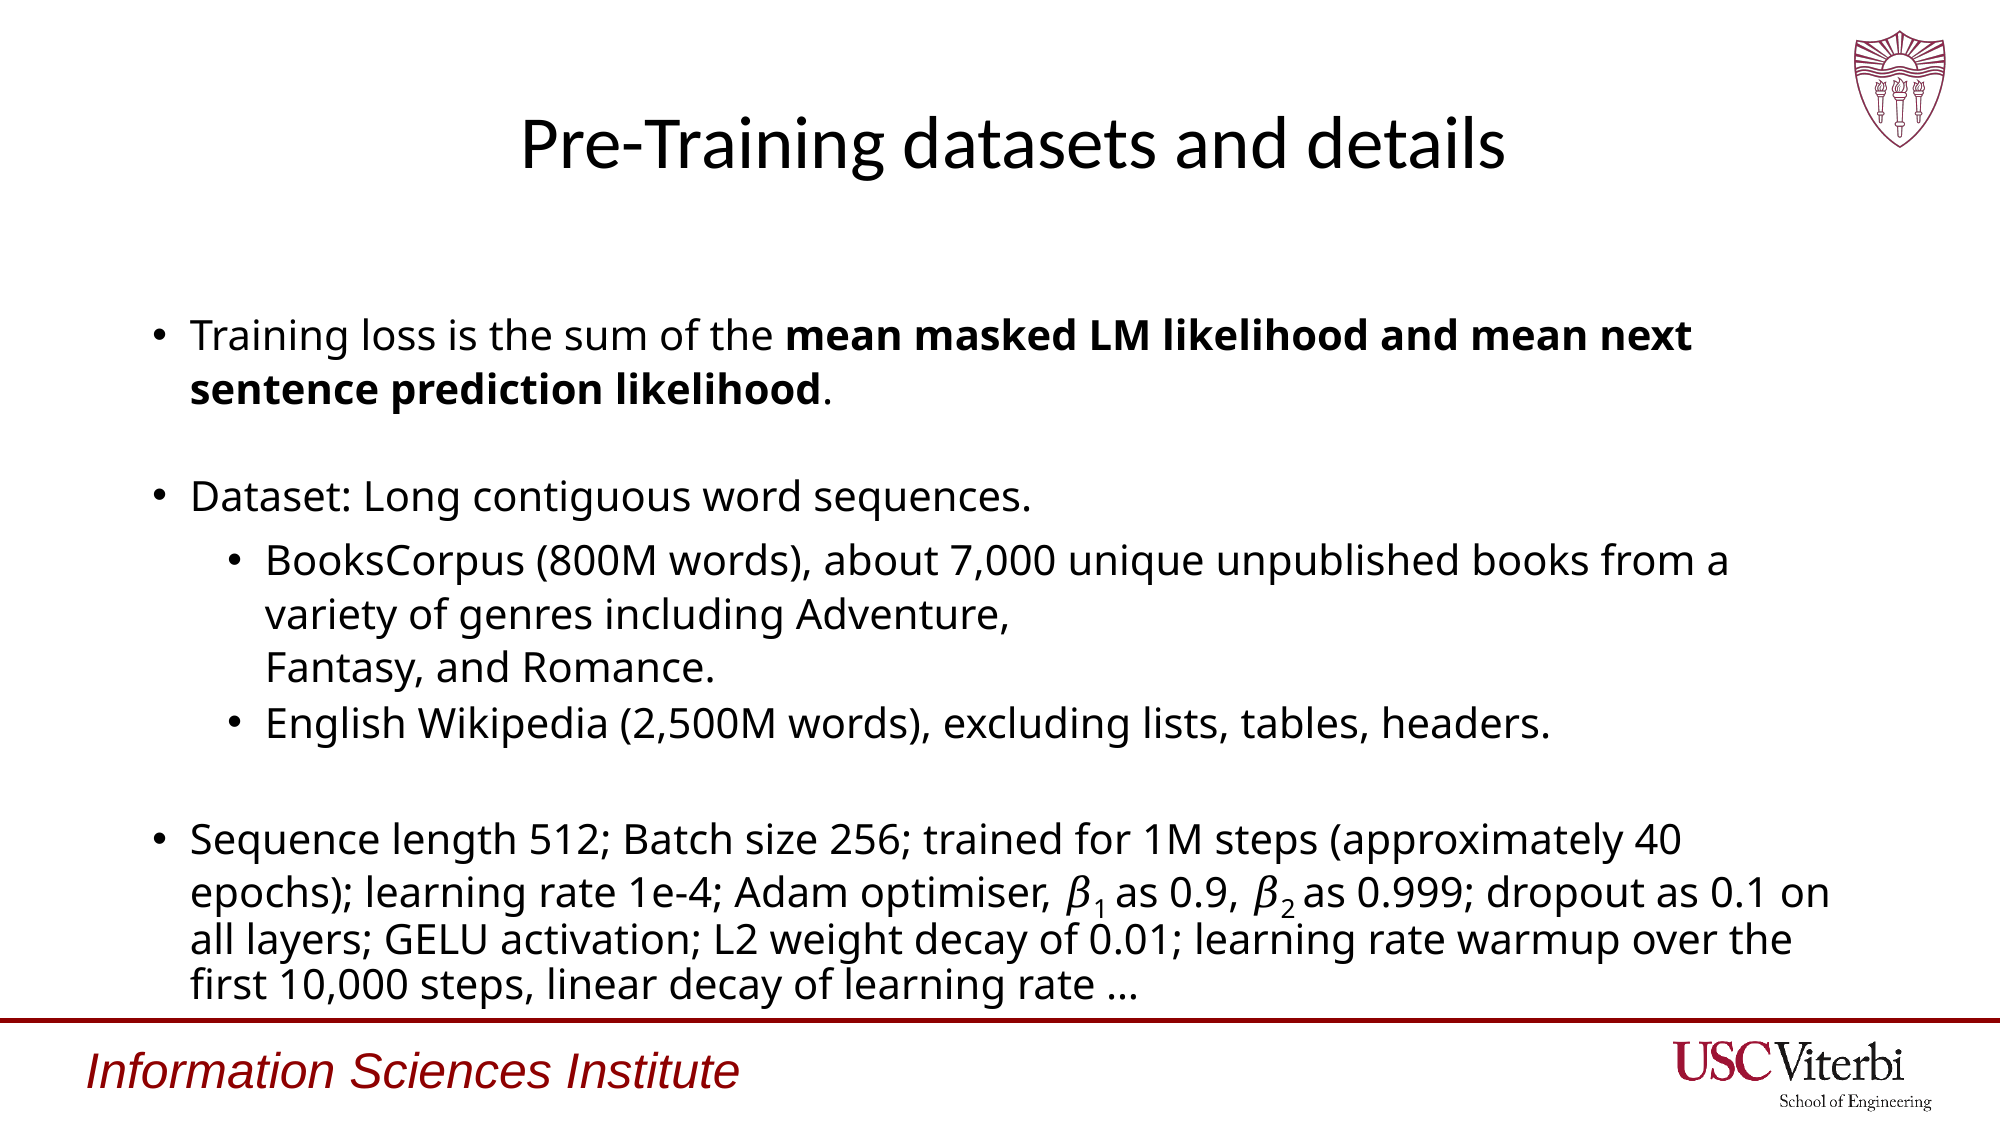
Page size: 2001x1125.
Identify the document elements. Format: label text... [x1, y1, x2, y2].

text_box Training loss is the sum of the mean masked LM likelihood and mean next sentence prediction likelihood. Dataset: Long contiguous word sequences. BooksCorpus (800M words), about 7,000 unique unpublished books from a variety of genres including Adventure, Fantasy, and Romance. English Wikipedia (2,500M words), excluding lists, tables, headers. Sequence length 512; Batch size 256; trained for 1M steps (approximately 40 epochs); learning rate 1e-4; Adam optimiser, 𝛽1 as 0.9, 𝛽2 as 0.999; dropout as 0.1 on all layers; GELU activation; L2 weight decay of 0.01; learning rate warmup over the first 10,000 steps, linear decay of learning rate … [144, 294, 1843, 1009]
picture [1824, 13, 1975, 164]
picture [1641, 1027, 1964, 1118]
title Pre-Training datasets and details [99, 0, 1783, 233]
